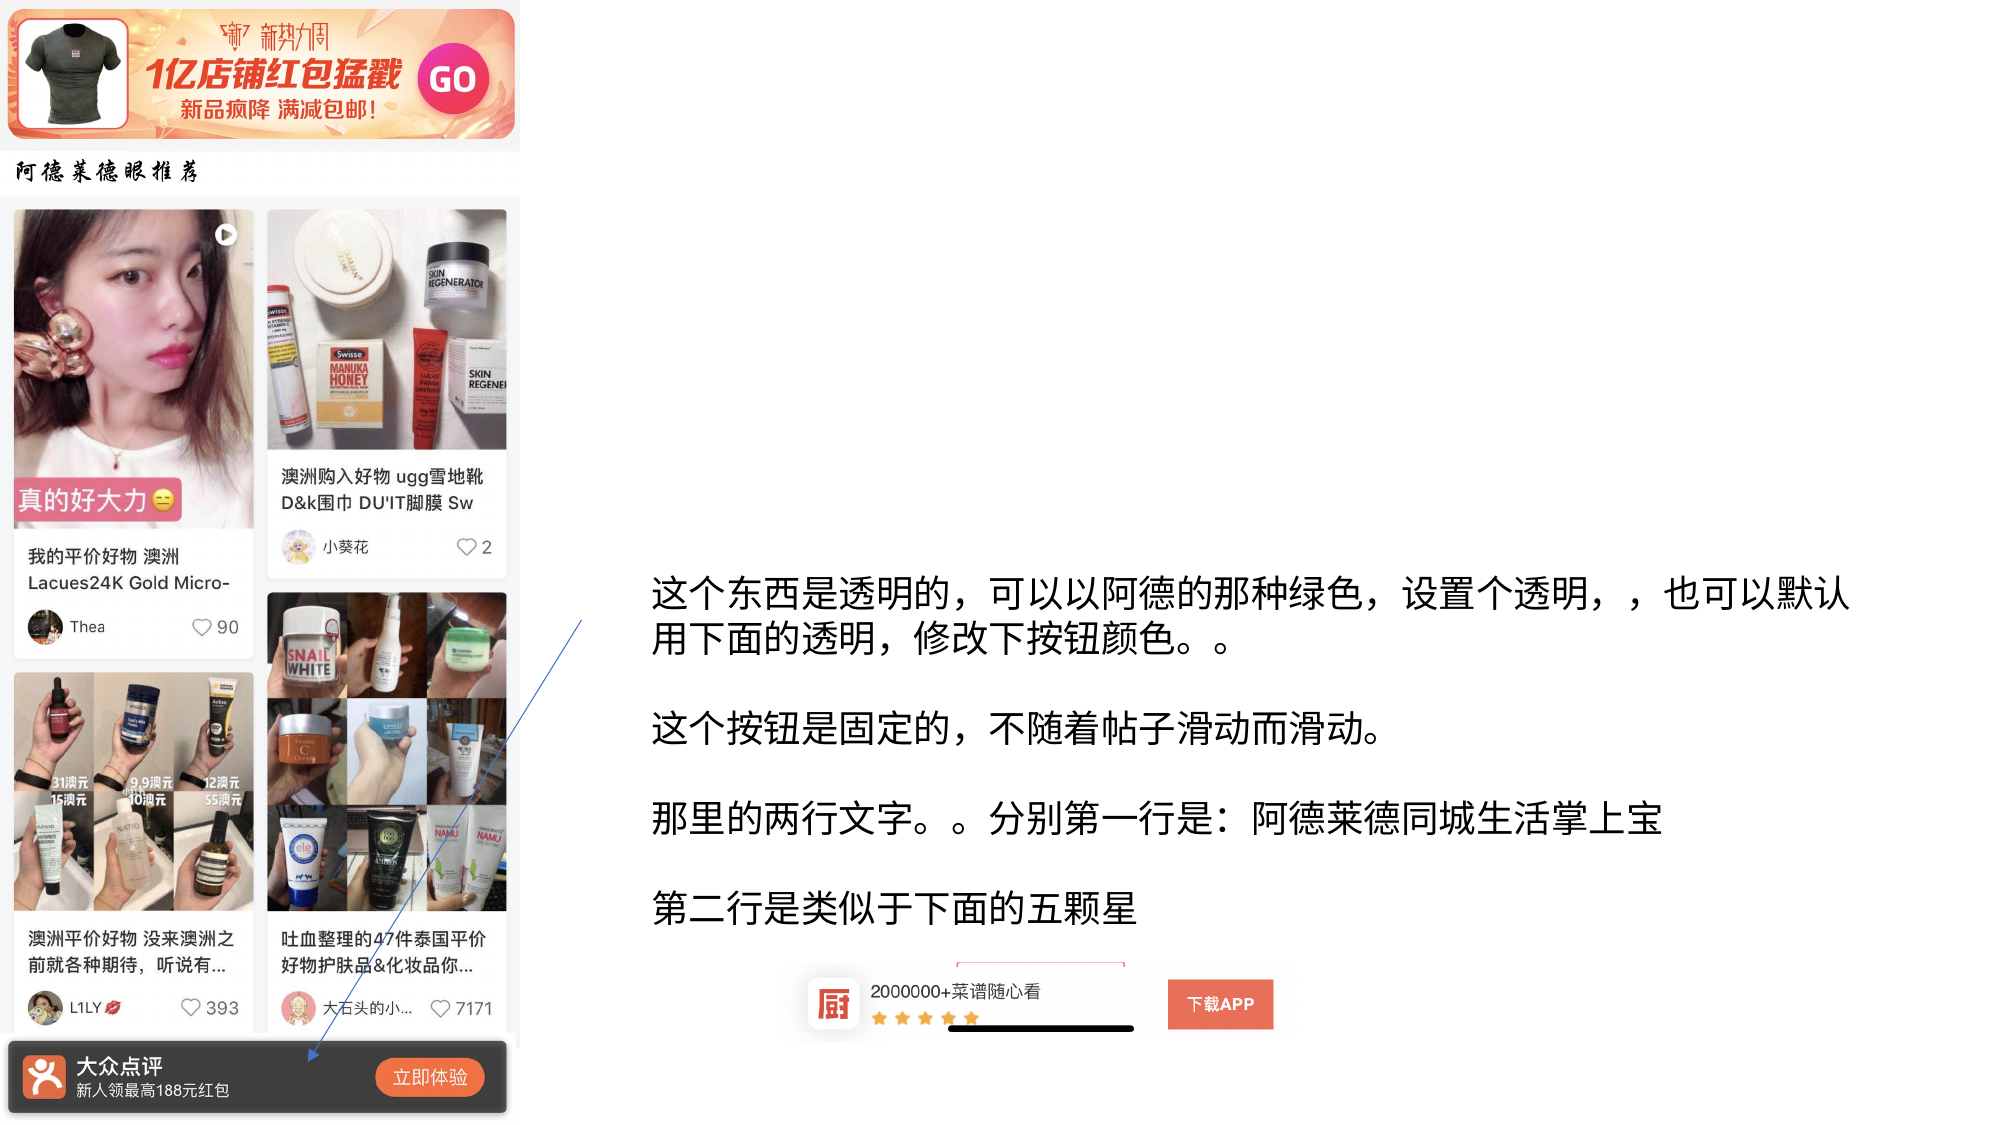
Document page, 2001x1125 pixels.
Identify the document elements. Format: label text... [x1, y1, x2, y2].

picture [780, 962, 1301, 1043]
text_box 这个东西是透明的，可以以阿德的那种绿色，设置个透明，，也可以默认 用下面的透明，修改下按钮颜色。。 这个按钮是固定的，不随着帖子滑动而滑动。 那里的两行文字。。分别第一行是：阿德莱德同城生活掌上宝 第二行是类似于下面的五颗星 [636, 562, 1867, 983]
picture [0, 0, 520, 1125]
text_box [307, 619, 582, 1063]
